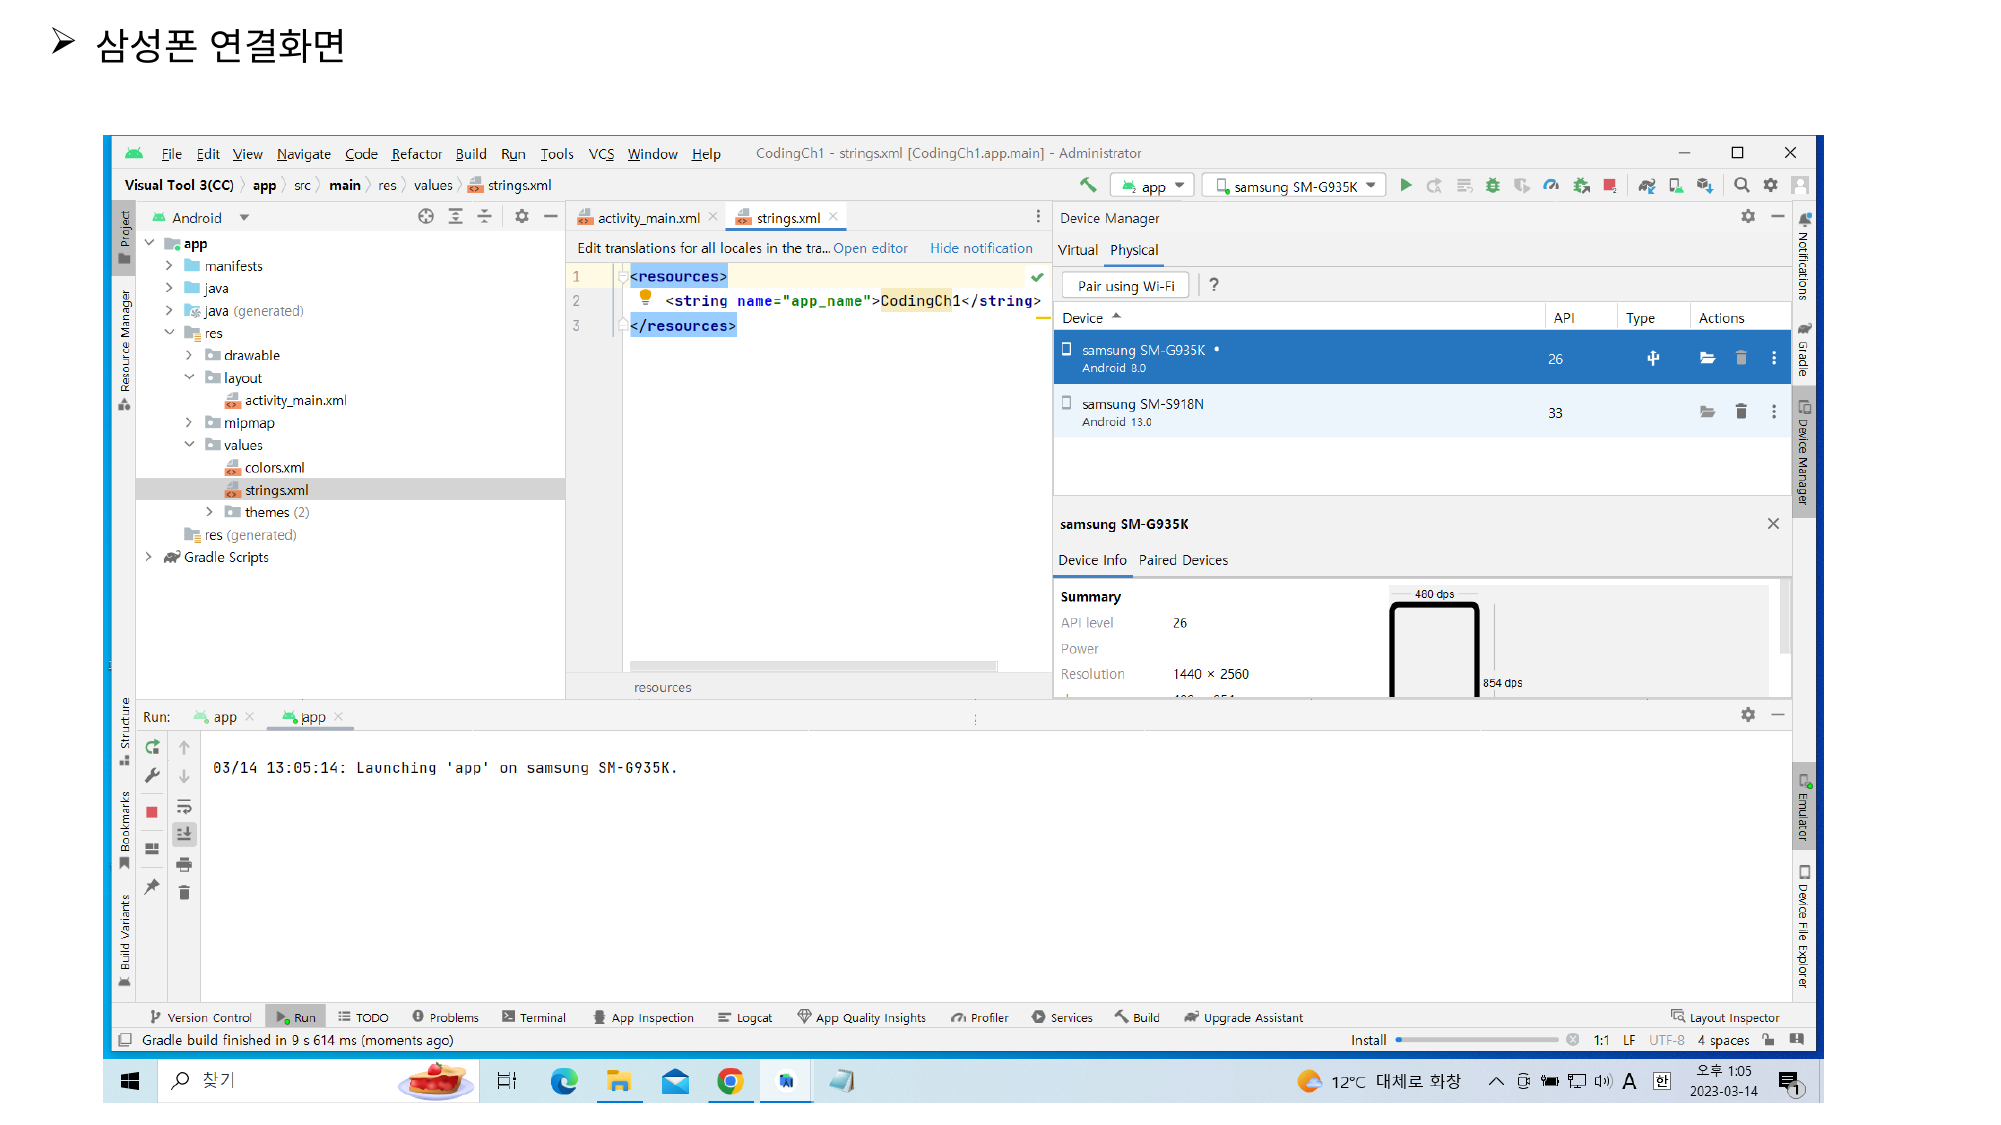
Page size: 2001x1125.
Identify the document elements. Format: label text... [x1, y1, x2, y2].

text_box 삼성폰 연결화면 [33, 15, 363, 76]
picture [103, 135, 1824, 1103]
